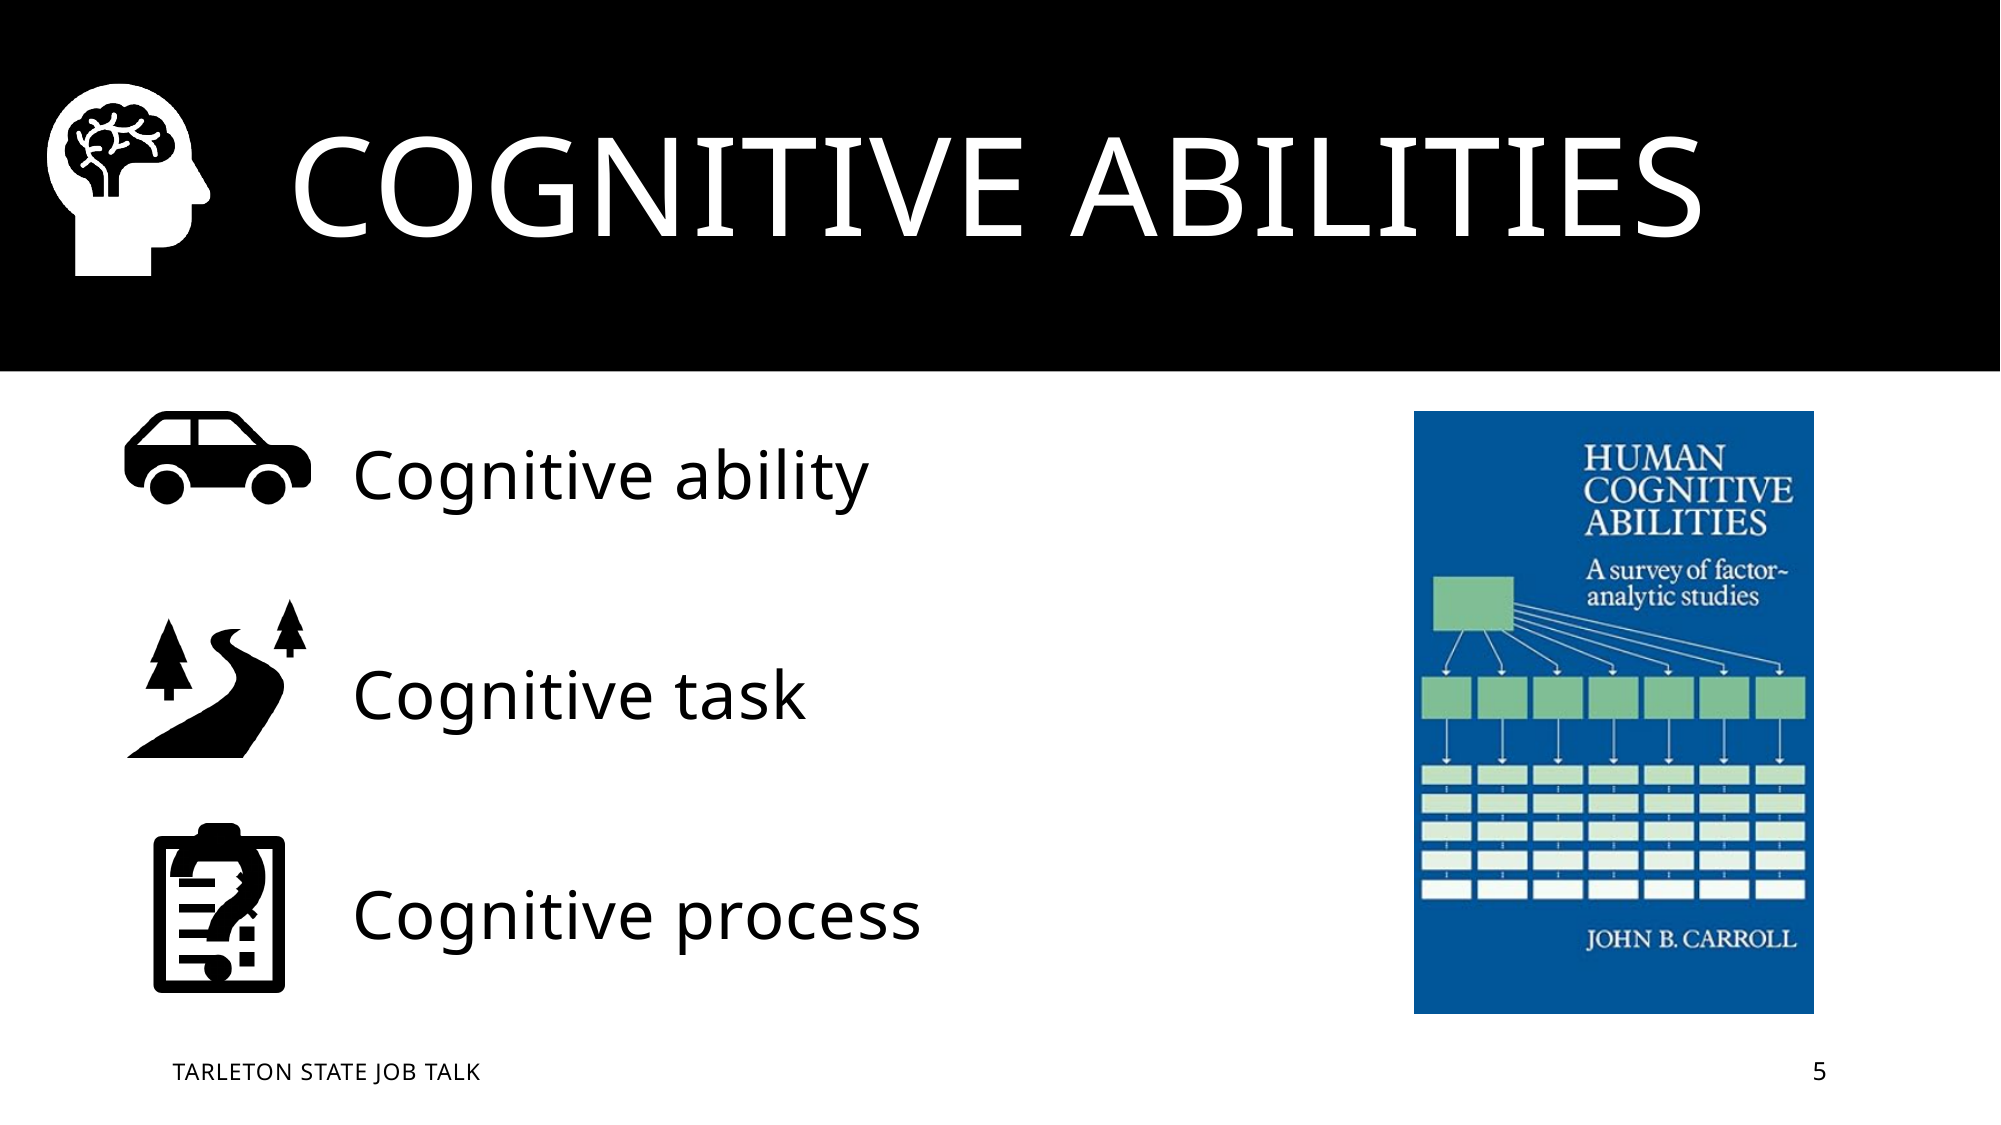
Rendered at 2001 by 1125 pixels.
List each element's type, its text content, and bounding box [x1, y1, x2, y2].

slide_number 5 [1688, 1042, 1842, 1103]
title Cognitive Abilities [157, 52, 1842, 332]
picture [13, 64, 244, 296]
picture [116, 356, 319, 559]
footer Tarleton State Job Talk [157, 1042, 689, 1103]
picture [1414, 411, 1814, 1014]
list Cognitive ability Cognitive task Cognitive process [337, 424, 1375, 1014]
picture [117, 806, 321, 1010]
picture [116, 582, 319, 785]
